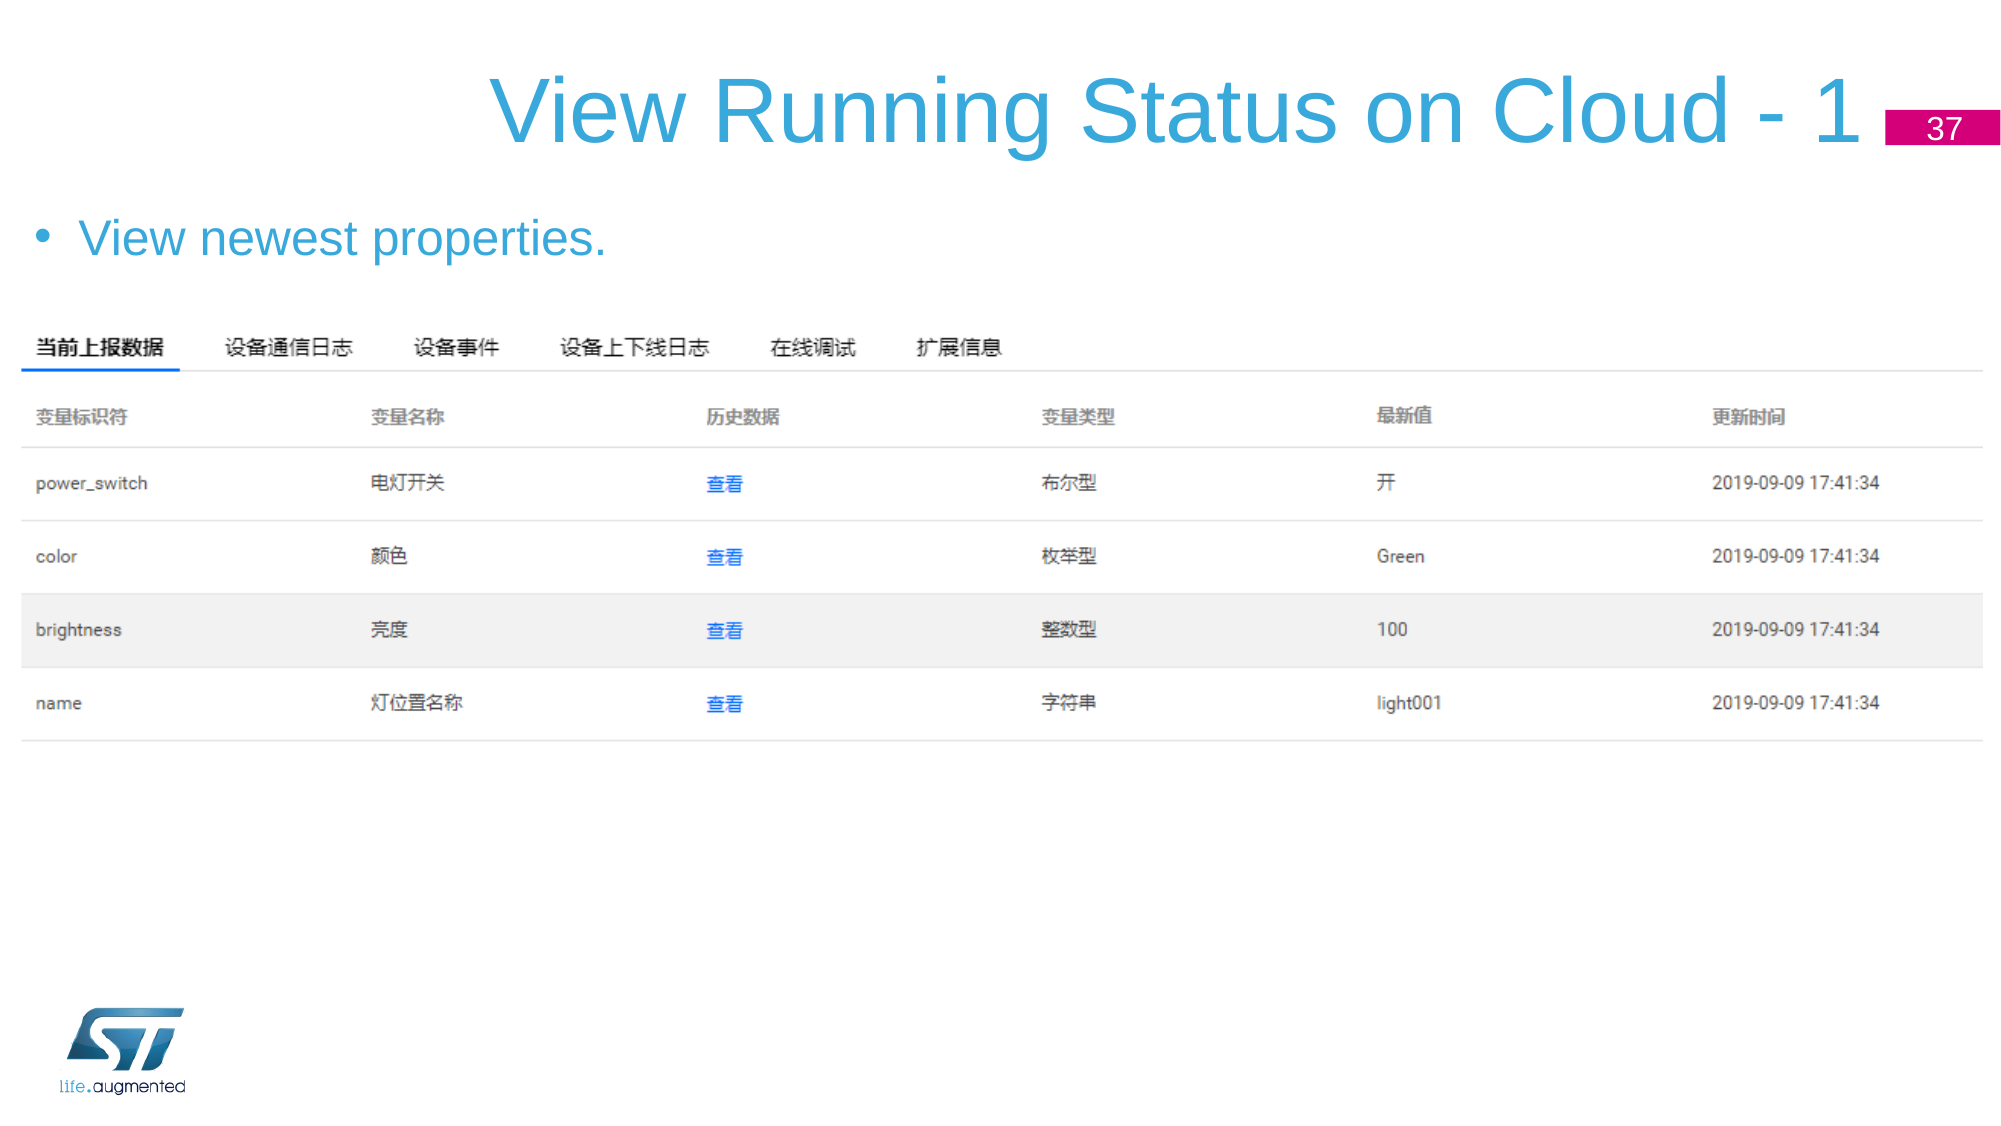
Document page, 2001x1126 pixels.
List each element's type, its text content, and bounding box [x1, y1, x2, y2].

title View Running Status on Cloud - 1 [118, 12, 1886, 201]
list View newest properties. [14, 195, 1912, 277]
slide_number 37 [1886, 109, 2001, 146]
picture [13, 297, 1983, 763]
picture [49, 995, 196, 1103]
